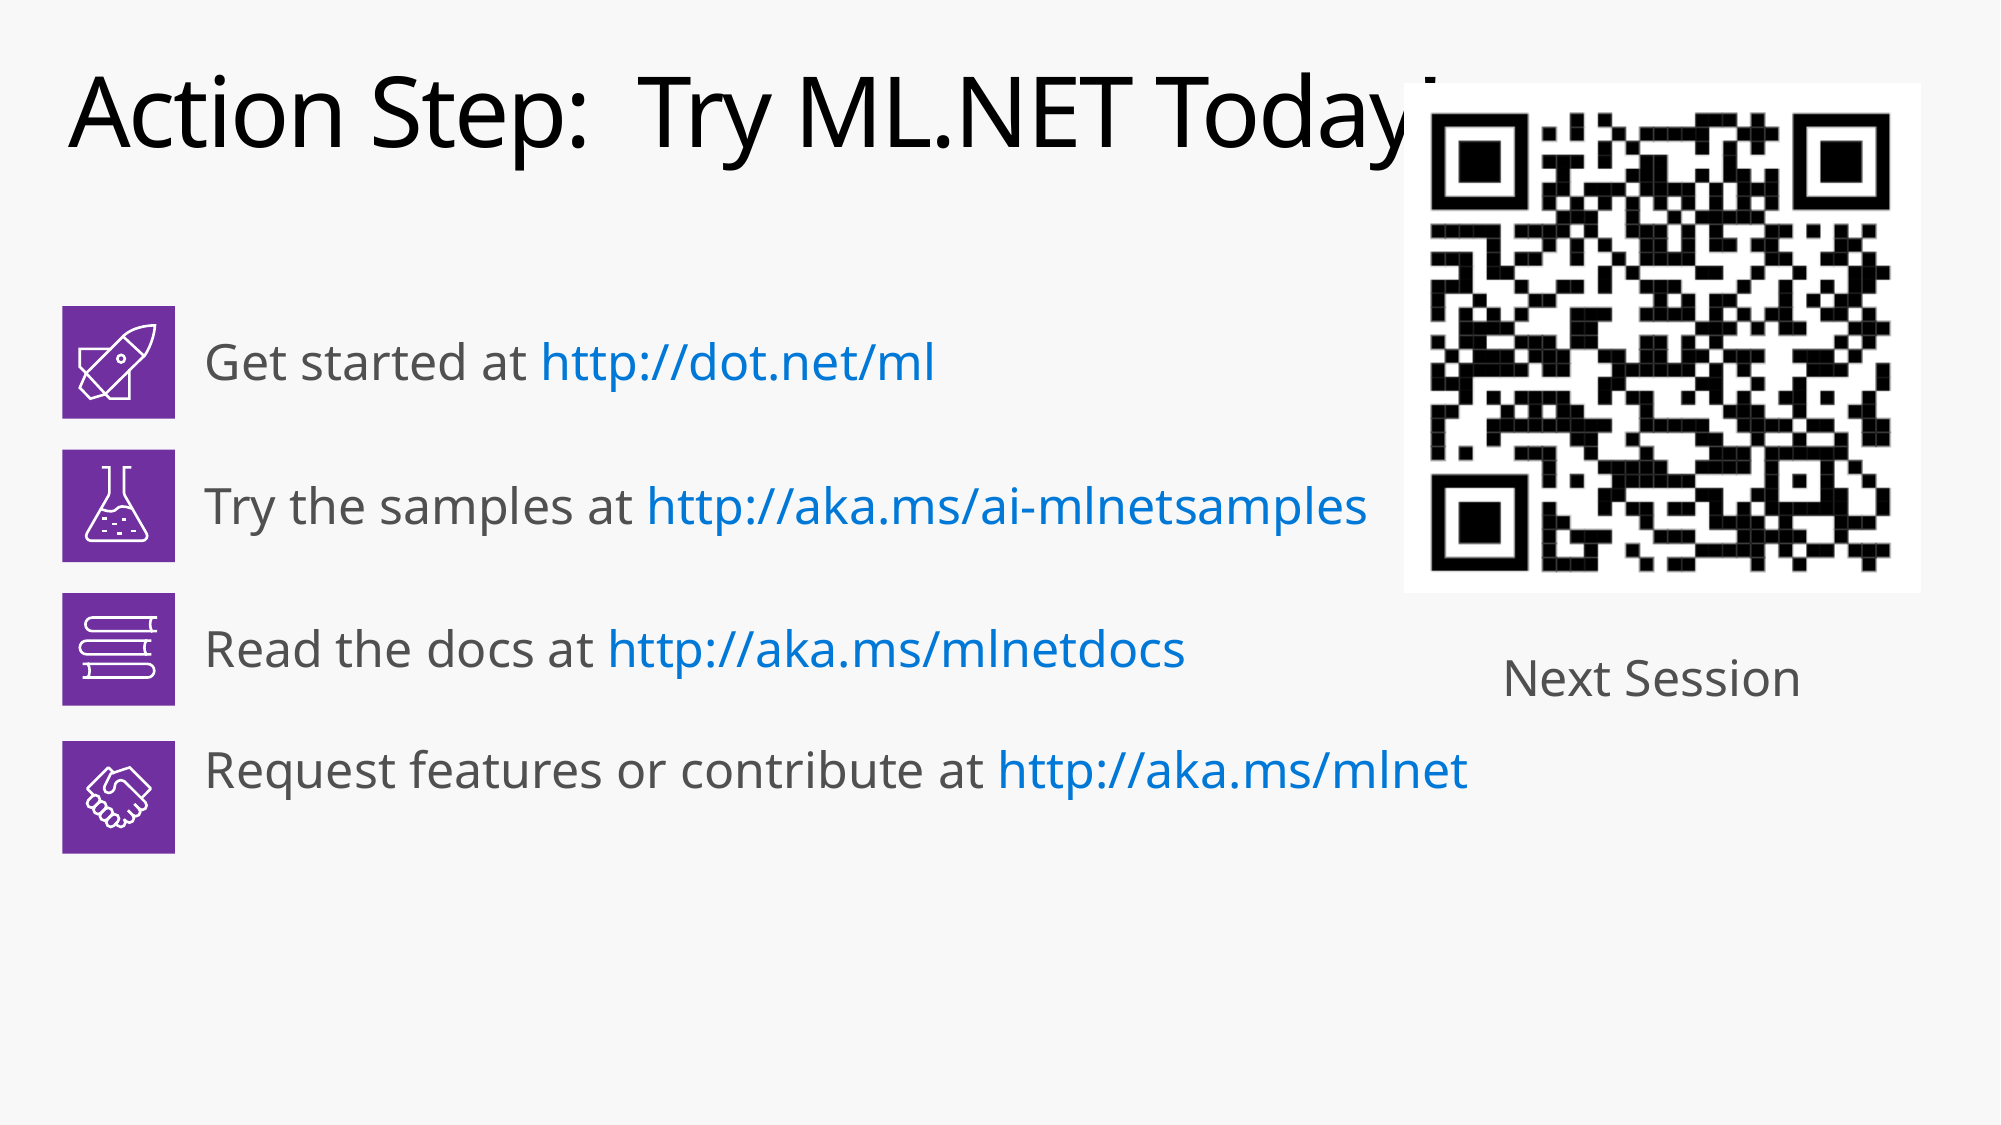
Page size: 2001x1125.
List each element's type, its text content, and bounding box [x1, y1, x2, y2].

text_box [62, 740, 174, 855]
picture [1404, 83, 1921, 594]
text_box Request features or contribute at http://aka.ms/mlnet [174, 715, 1509, 880]
text_box [62, 305, 176, 420]
text_box [62, 449, 176, 563]
text_box Read the docs at http://aka.ms/mlnetdocs [174, 594, 1509, 704]
text_box [86, 467, 148, 541]
text_box Get started at http://dot.net/ml [174, 307, 1404, 418]
text_box [83, 663, 155, 678]
title Action Step: Try ML.NET Today! [44, 47, 1957, 196]
text_box Next Session [1472, 629, 1833, 732]
text_box [79, 640, 151, 655]
text_box [87, 767, 151, 827]
text_box [62, 592, 176, 706]
text_box [85, 617, 156, 632]
text_box Try the samples at http://aka.ms/ai-mlnetsamples [174, 451, 1404, 561]
text_box [79, 325, 155, 399]
